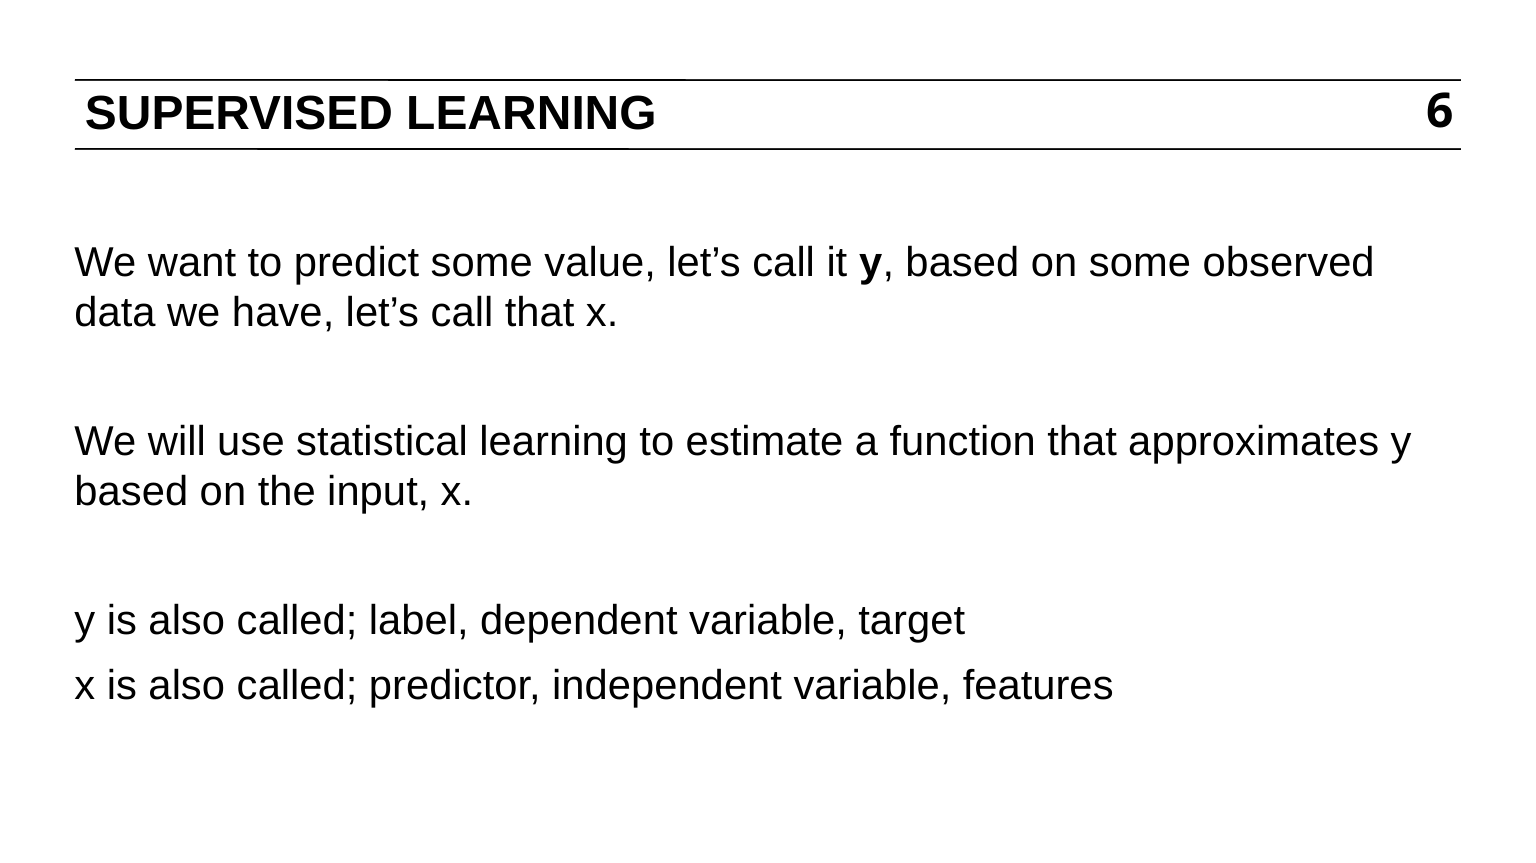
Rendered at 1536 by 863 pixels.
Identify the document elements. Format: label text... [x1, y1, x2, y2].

text_box We want to predict some value, let’s call it y, based on some observed data we have, let’s call that x. We will use statistical learning to estimate a function that approximates y based on the input, x. y is also called; label, dependent variable, target x is also called; predictor, independent variable, features [74, 234, 1462, 708]
title SUPERVISED LEARNING [76, 82, 1369, 234]
slide_number 6 [1424, 83, 1456, 142]
